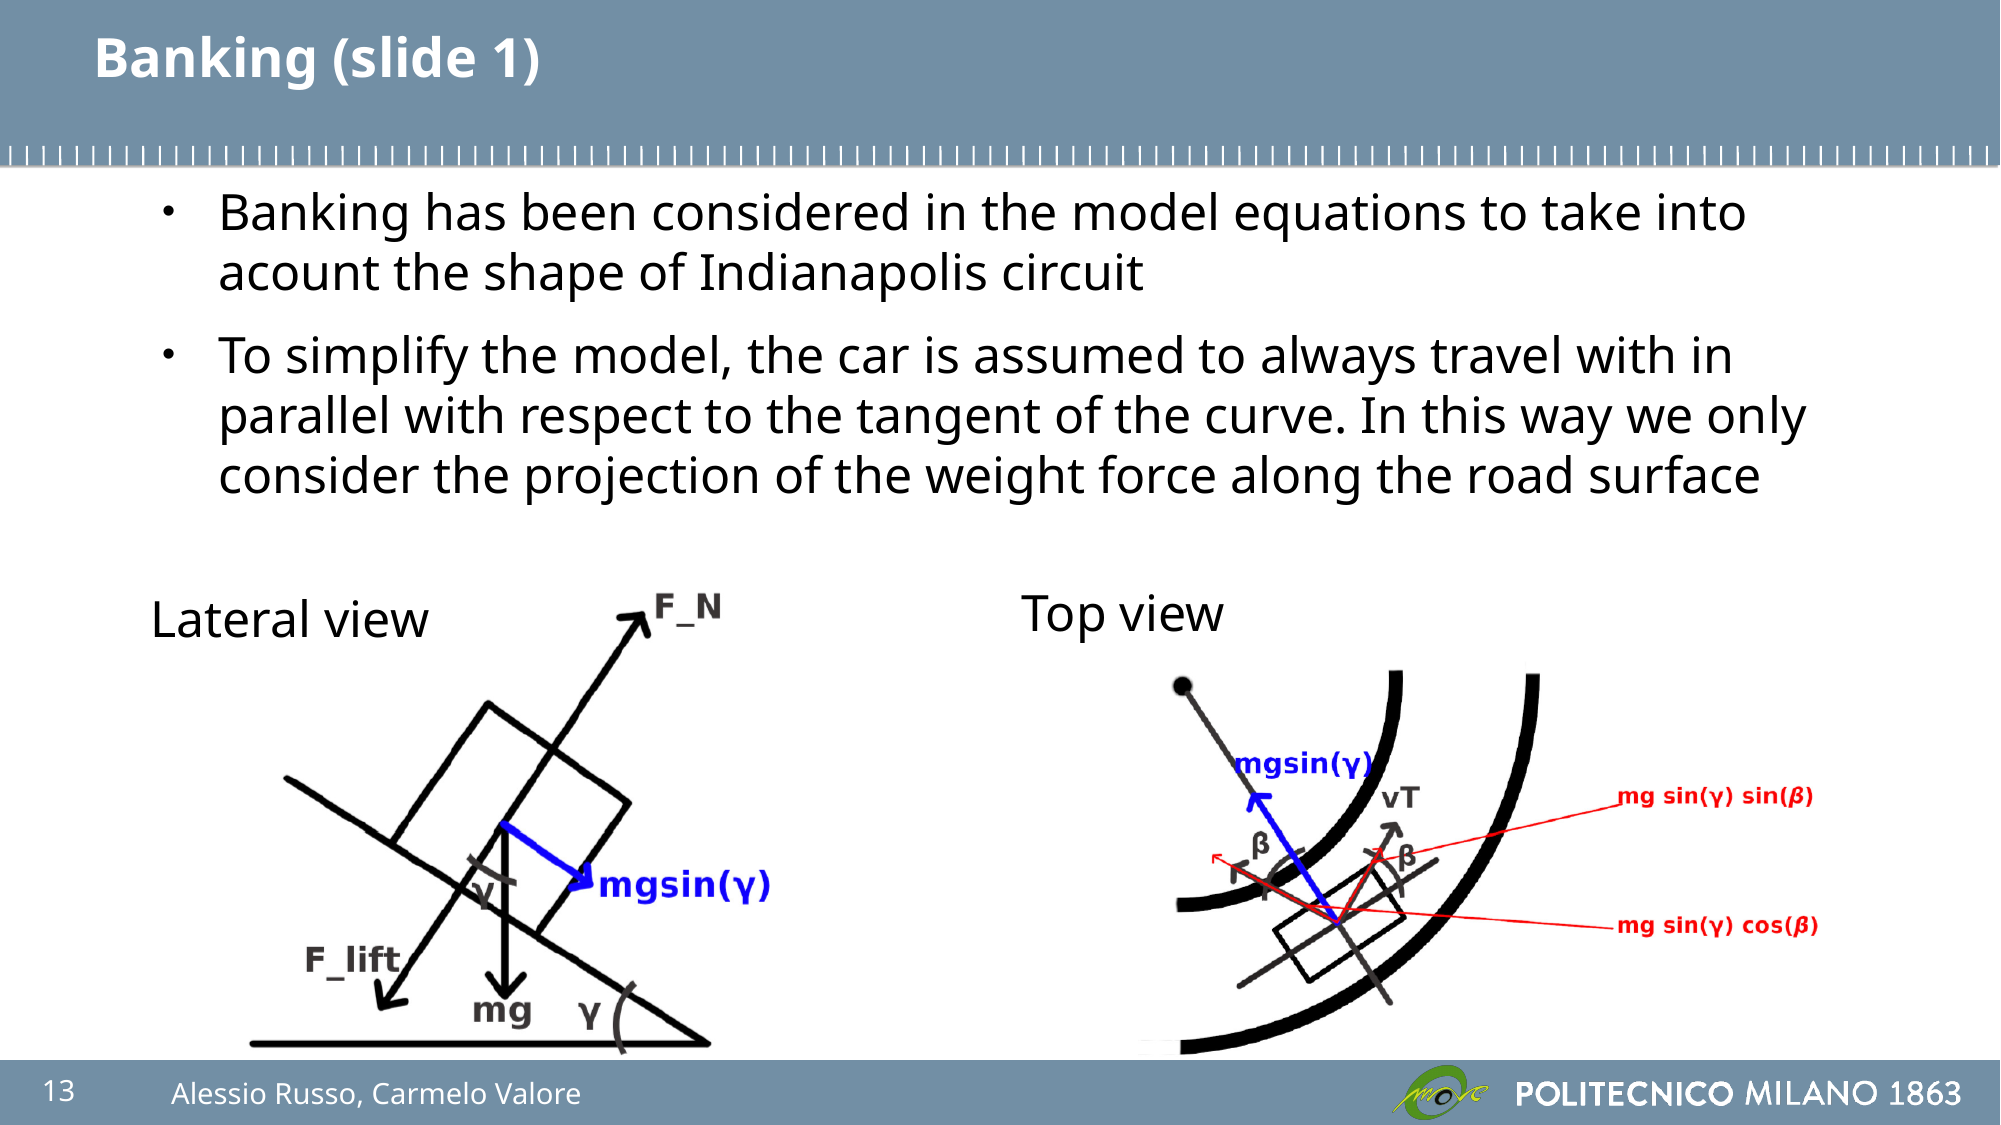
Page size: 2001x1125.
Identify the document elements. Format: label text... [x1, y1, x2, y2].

picture [1392, 1065, 1489, 1120]
picture [1137, 639, 1824, 1057]
text_box Banking has been considered in the model equations to take into acount the shape of Indianapolis circuit To simplify the model, the car is assumed to always travel with in parallel with respect to the tangent of the curve. In this way we only consider the projection of the weight force along the road surface [58, 172, 1902, 1030]
text_box Alessio Russo, Carmelo Valore [156, 1062, 1007, 1123]
text_box Top view [1006, 574, 1309, 649]
picture [1510, 1068, 1967, 1117]
text_box Banking (slide 1) [78, 17, 1922, 95]
text_box Lateral view [135, 579, 236, 655]
picture [237, 579, 778, 1057]
text_box 13 [7, 1062, 110, 1123]
